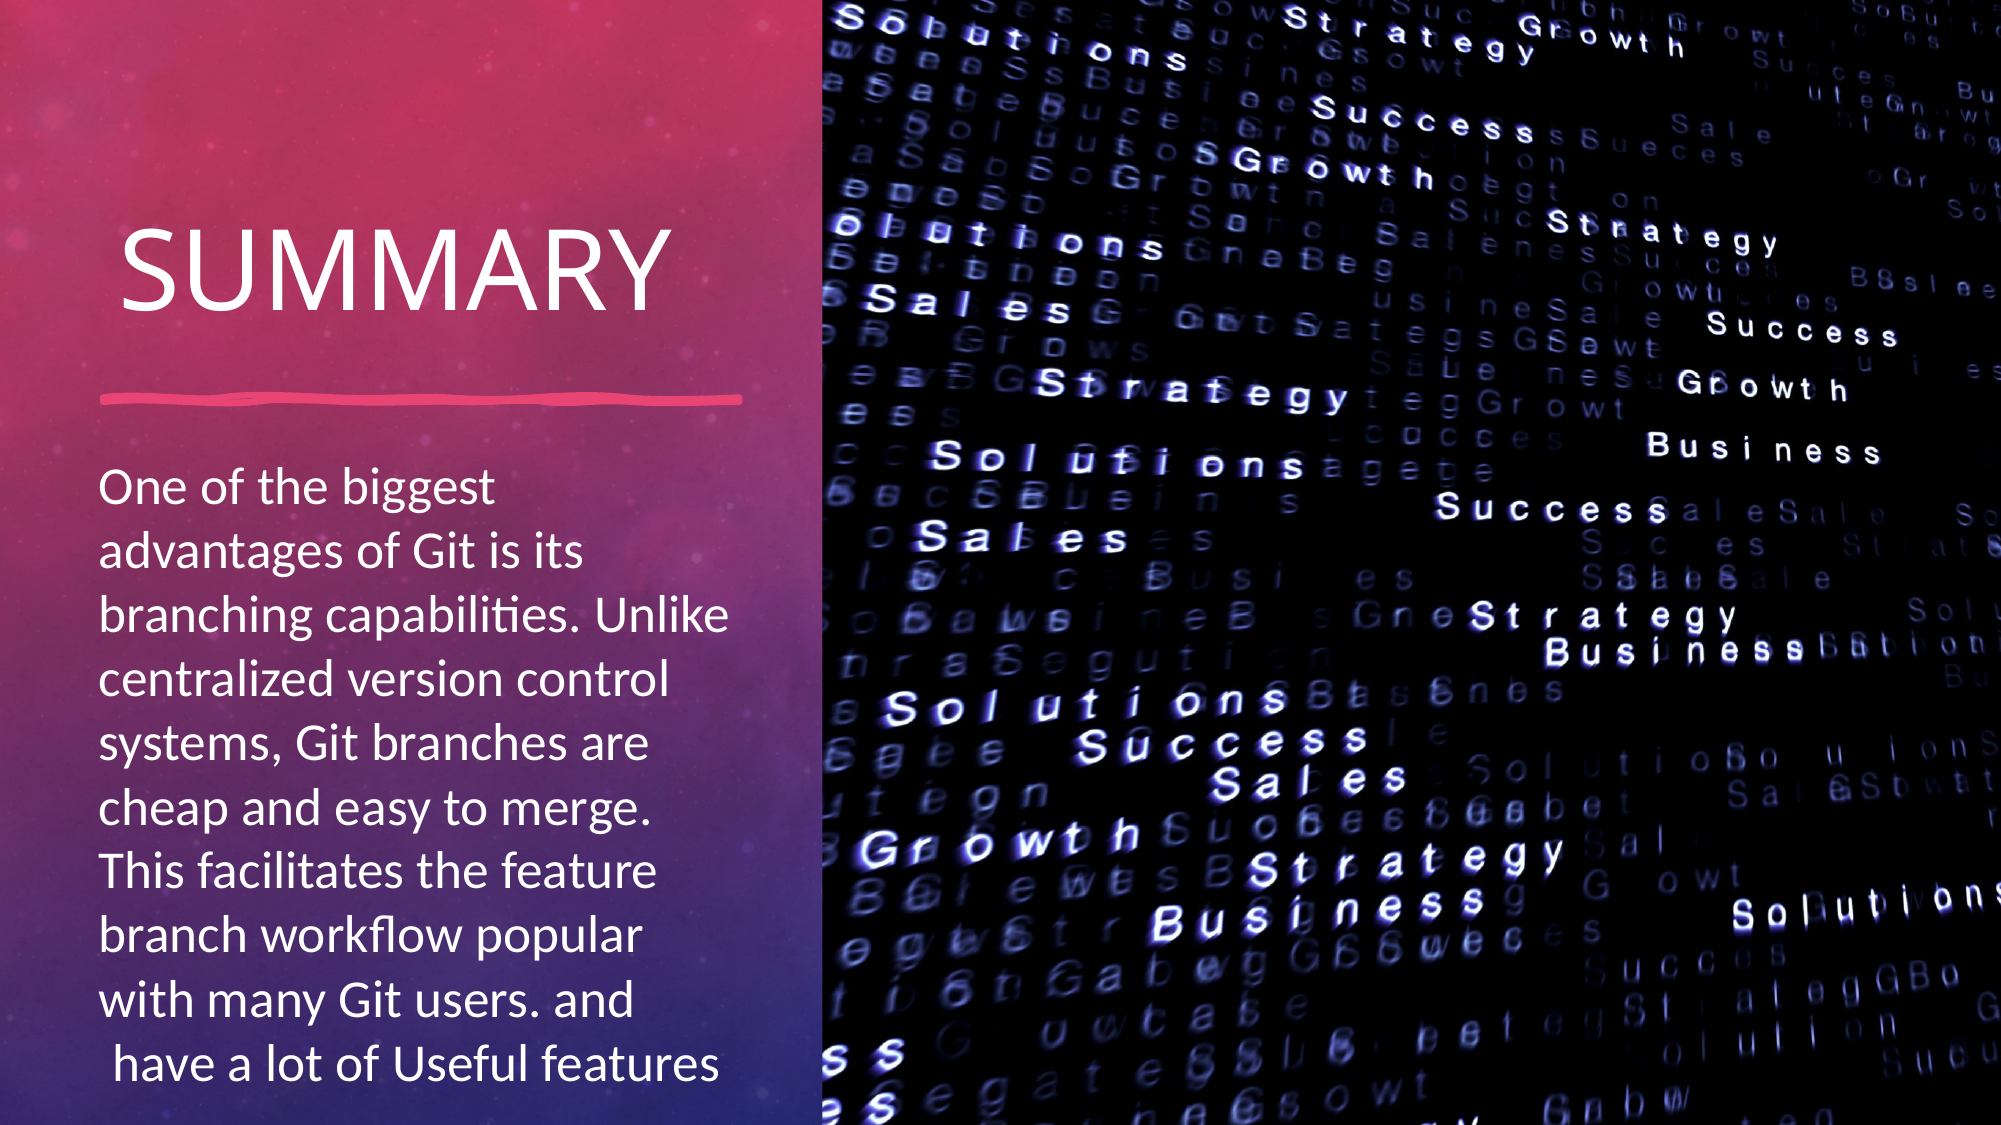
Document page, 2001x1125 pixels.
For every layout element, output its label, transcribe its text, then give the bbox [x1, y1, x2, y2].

list One of the biggest advantages of Git is its branching capabilities. Unlike centralized version control systems, Git branches are cheap and easy to merge. This facilitates the feature branch workflow popular with many Git users. and have a lot of Useful features [83, 443, 749, 1125]
title Summary [103, 70, 747, 341]
text_box [103, 1042, 291, 1103]
picture [0, 0, 2001, 1125]
